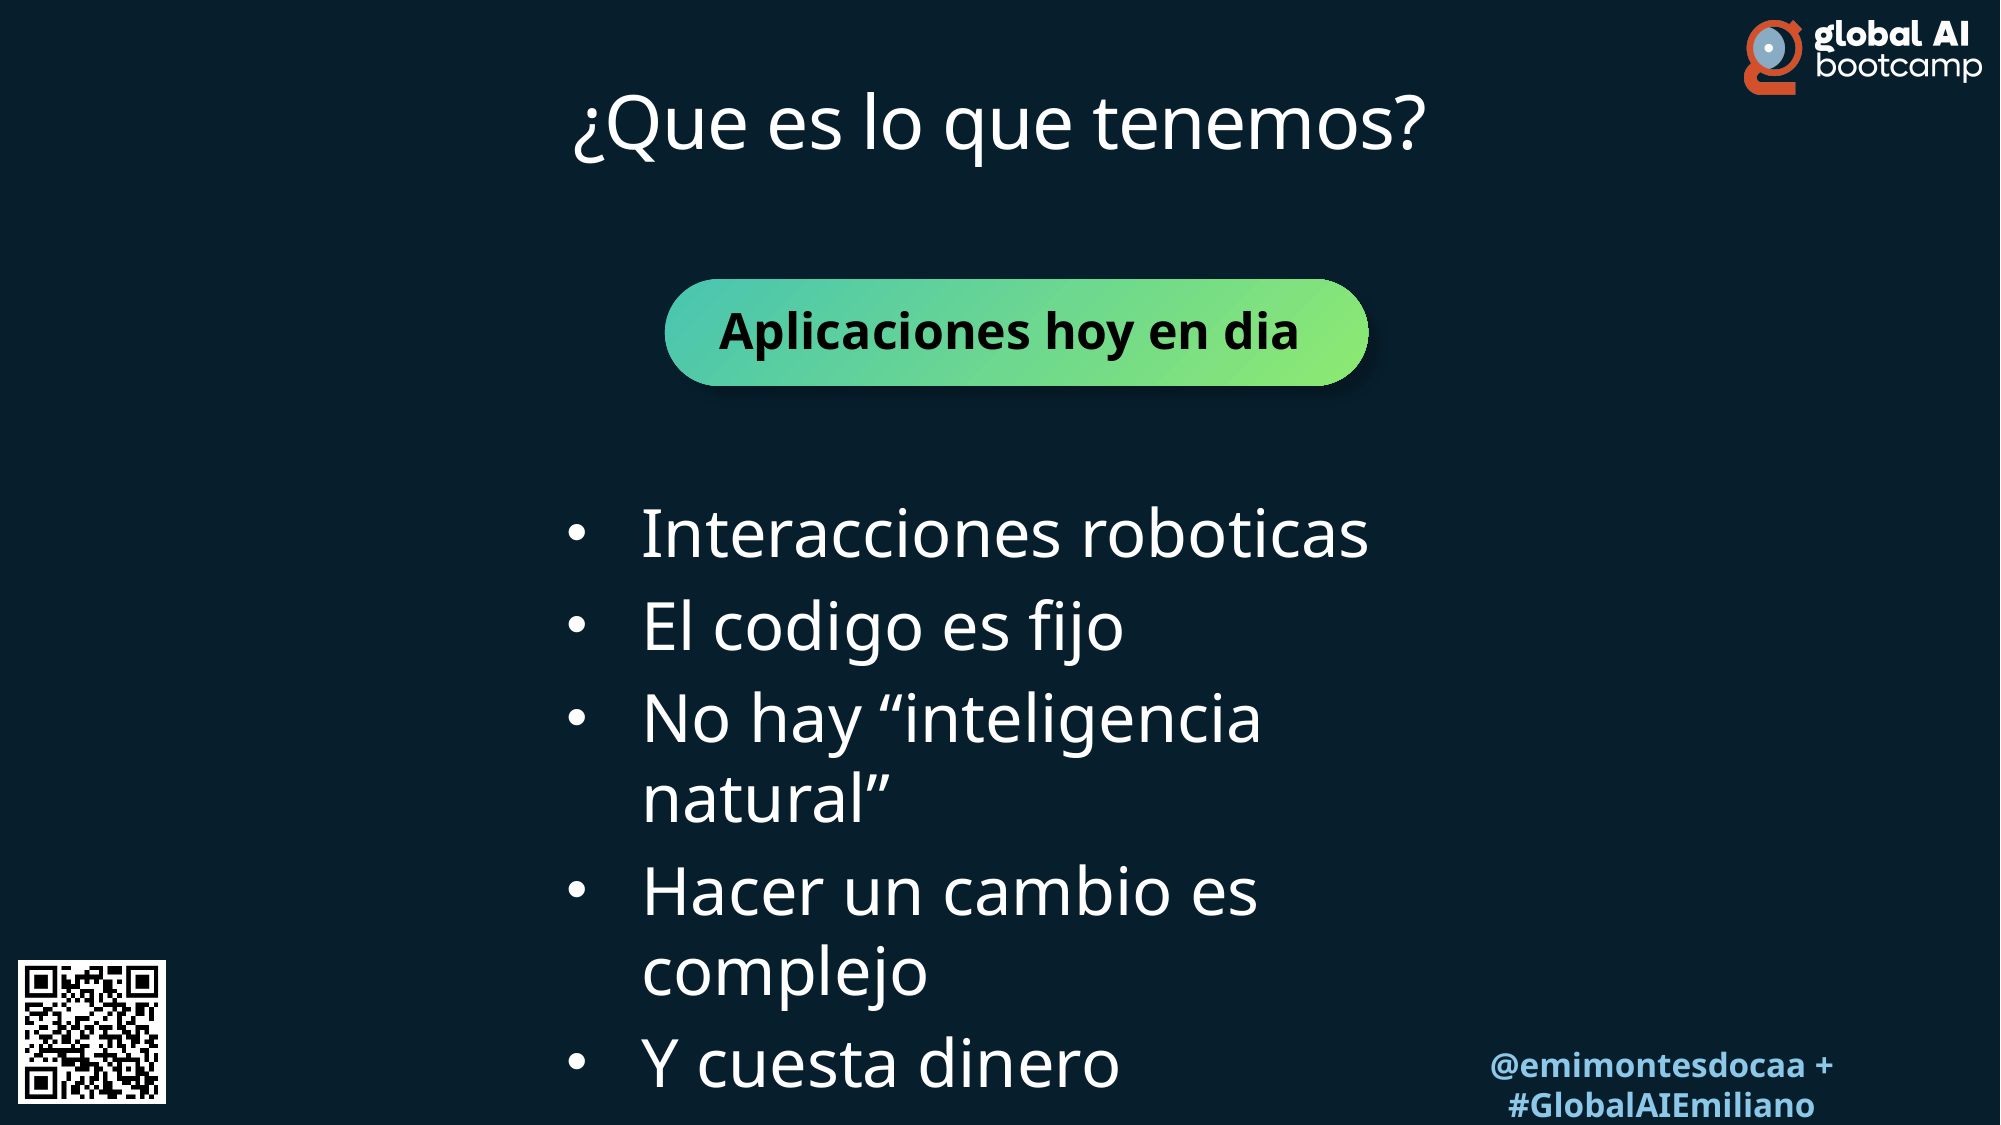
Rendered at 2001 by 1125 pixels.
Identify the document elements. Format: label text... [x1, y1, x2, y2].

picture [18, 960, 166, 1104]
title ¿Que es lo que tenemos? [96, 75, 1904, 166]
text_box @emimontesdocaa + #GlobalAIEmiliano [1342, 1044, 1982, 1125]
text_box Aplicaciones hoy en dia [664, 278, 1369, 387]
text_box Interacciones roboticas El codigo es fijo No hay “inteligencia natural” Hacer un cambio es complejo Y cuesta dinero [551, 483, 1531, 930]
picture [1743, 19, 1982, 95]
